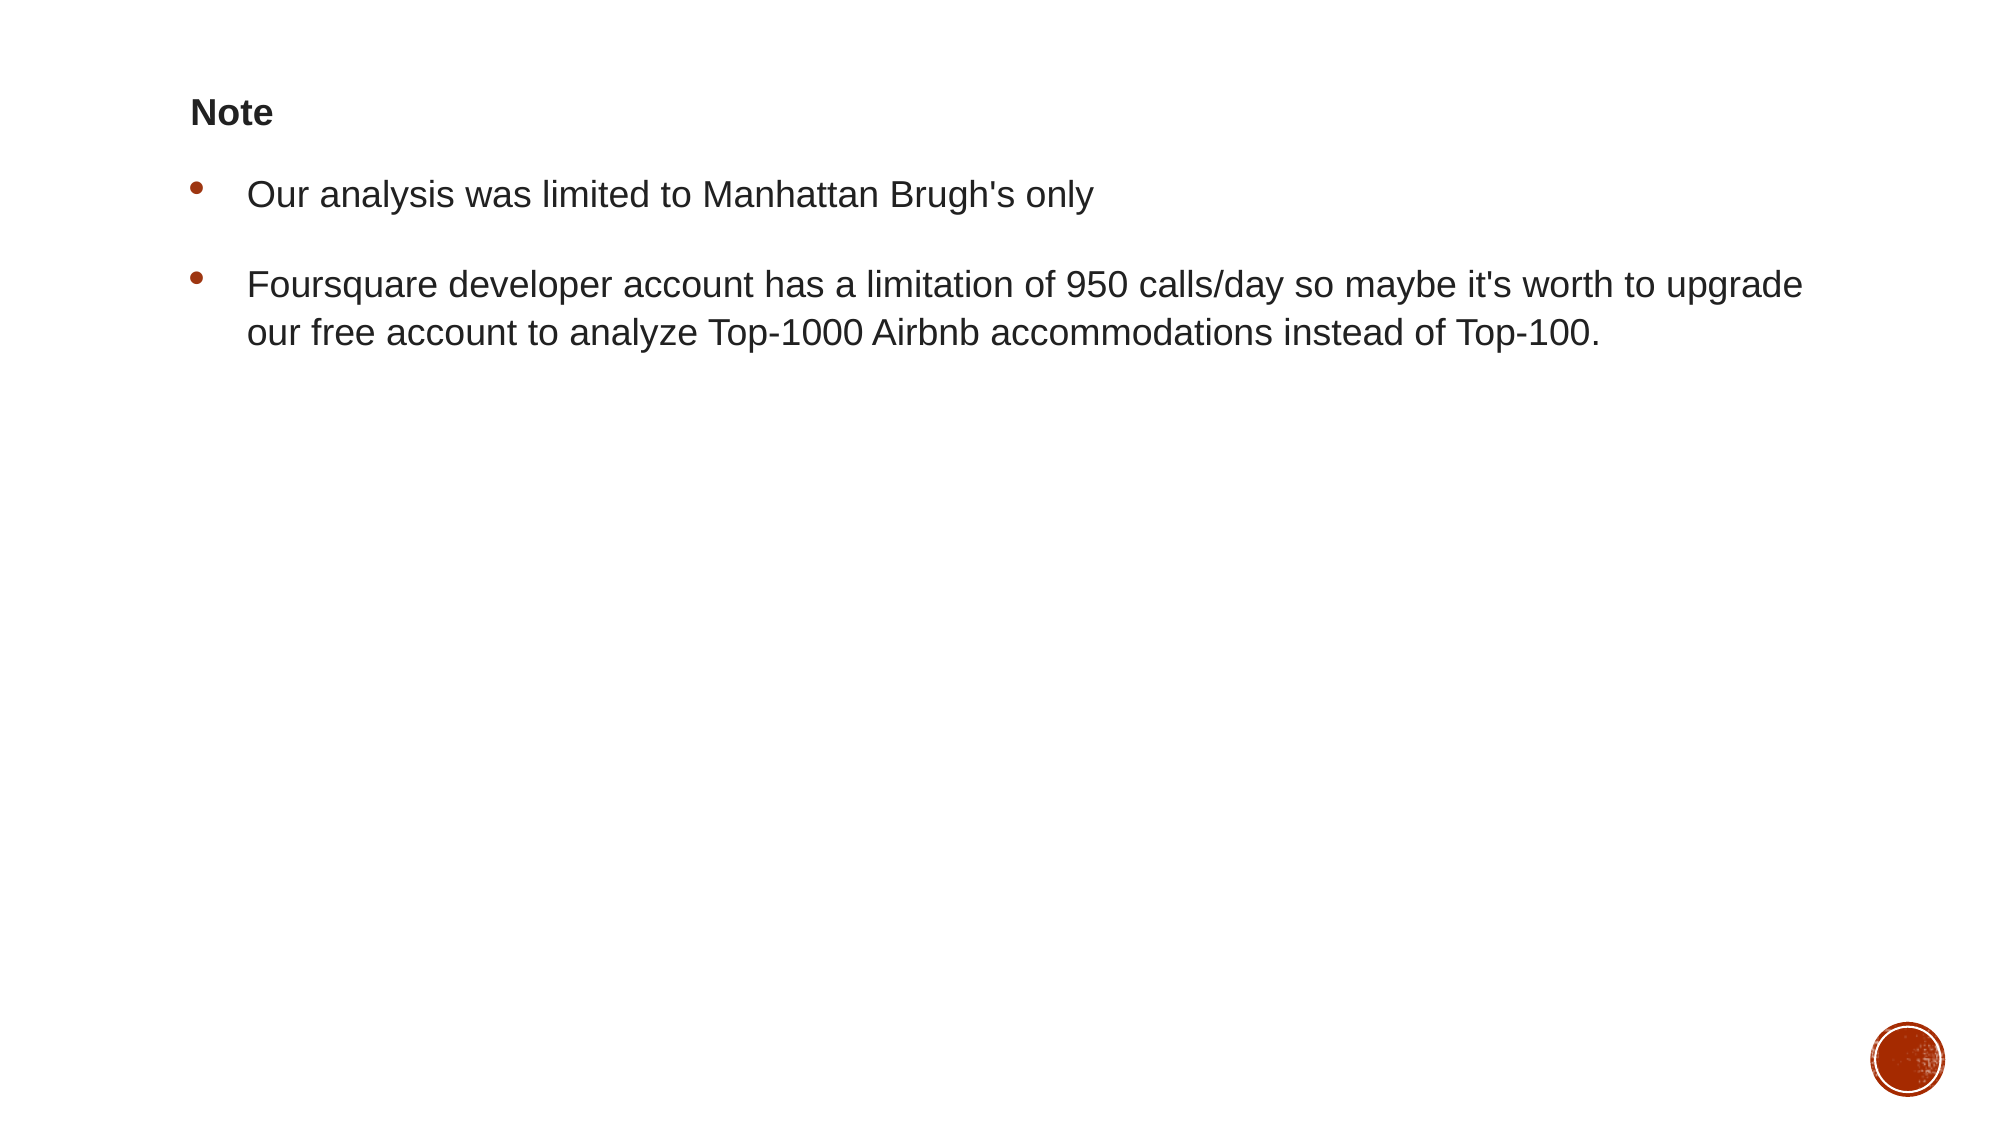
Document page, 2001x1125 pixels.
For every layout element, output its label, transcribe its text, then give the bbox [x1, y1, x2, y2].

list Note Our analysis was limited to Manhattan Brugh's only Foursquare developer account has a limitation of 950 calls/day so maybe it's worth to upgrade our free account to analyze Top-1000 Airbnb accommodations instead of Top-100. [175, 77, 1826, 1013]
